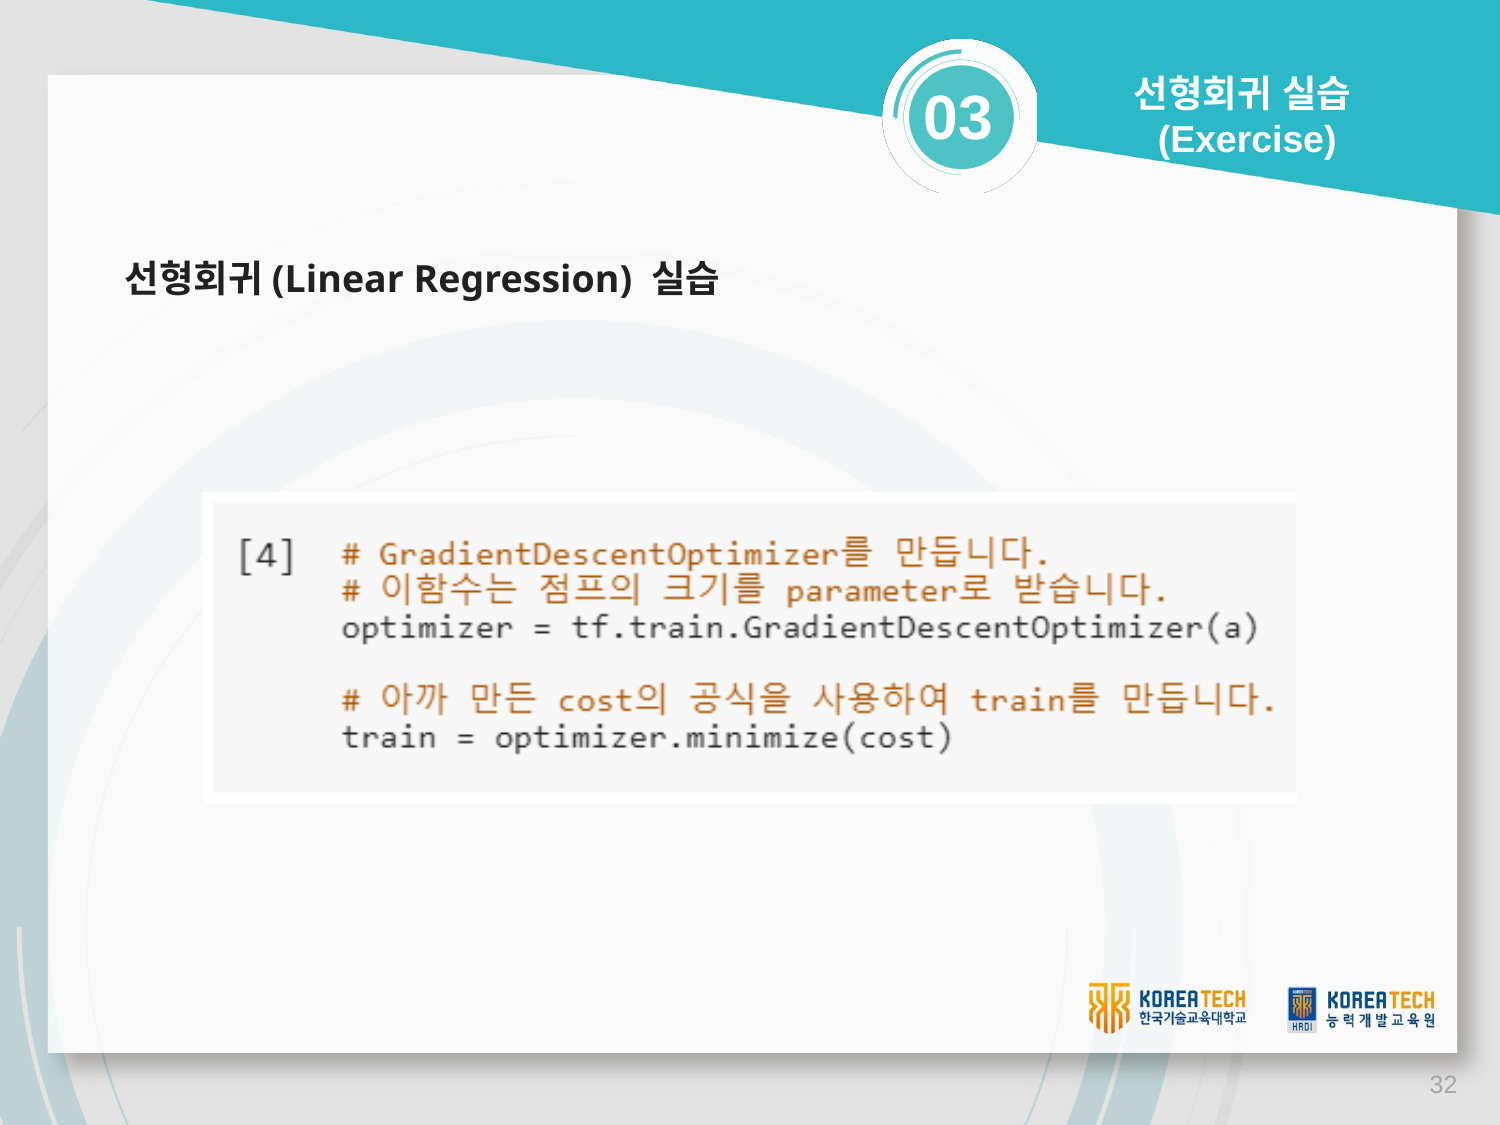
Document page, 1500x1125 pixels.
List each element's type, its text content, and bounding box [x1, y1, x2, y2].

slide_number 32 [1225, 1053, 1473, 1114]
text_box 선형회귀 실습(Exercise) [1053, 57, 1441, 172]
text_box 선형회귀(Linear Regression) 실습 [109, 225, 1391, 406]
picture [0, 0, 1500, 1125]
